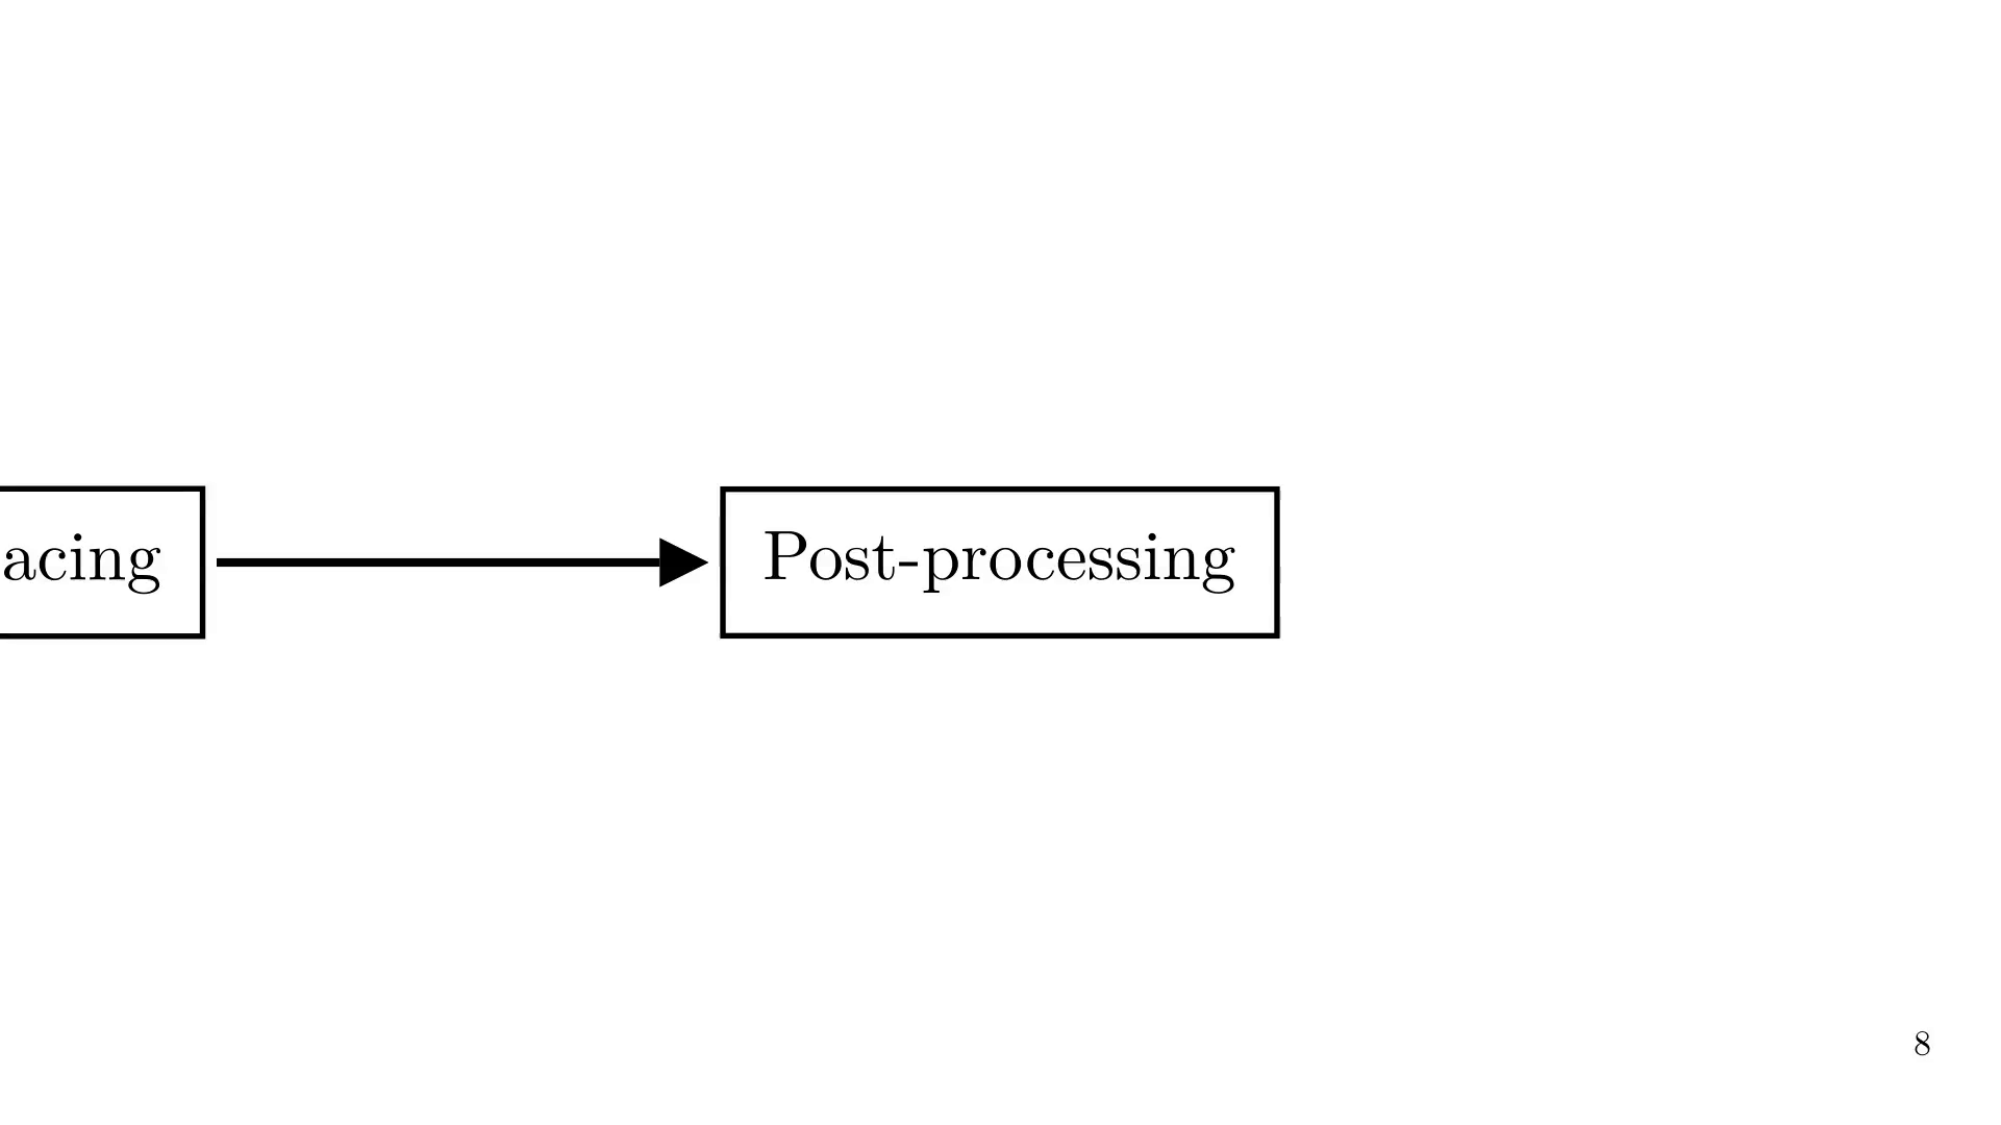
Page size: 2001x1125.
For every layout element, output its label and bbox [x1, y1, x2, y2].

text_box [0, 0, 2000, 1125]
